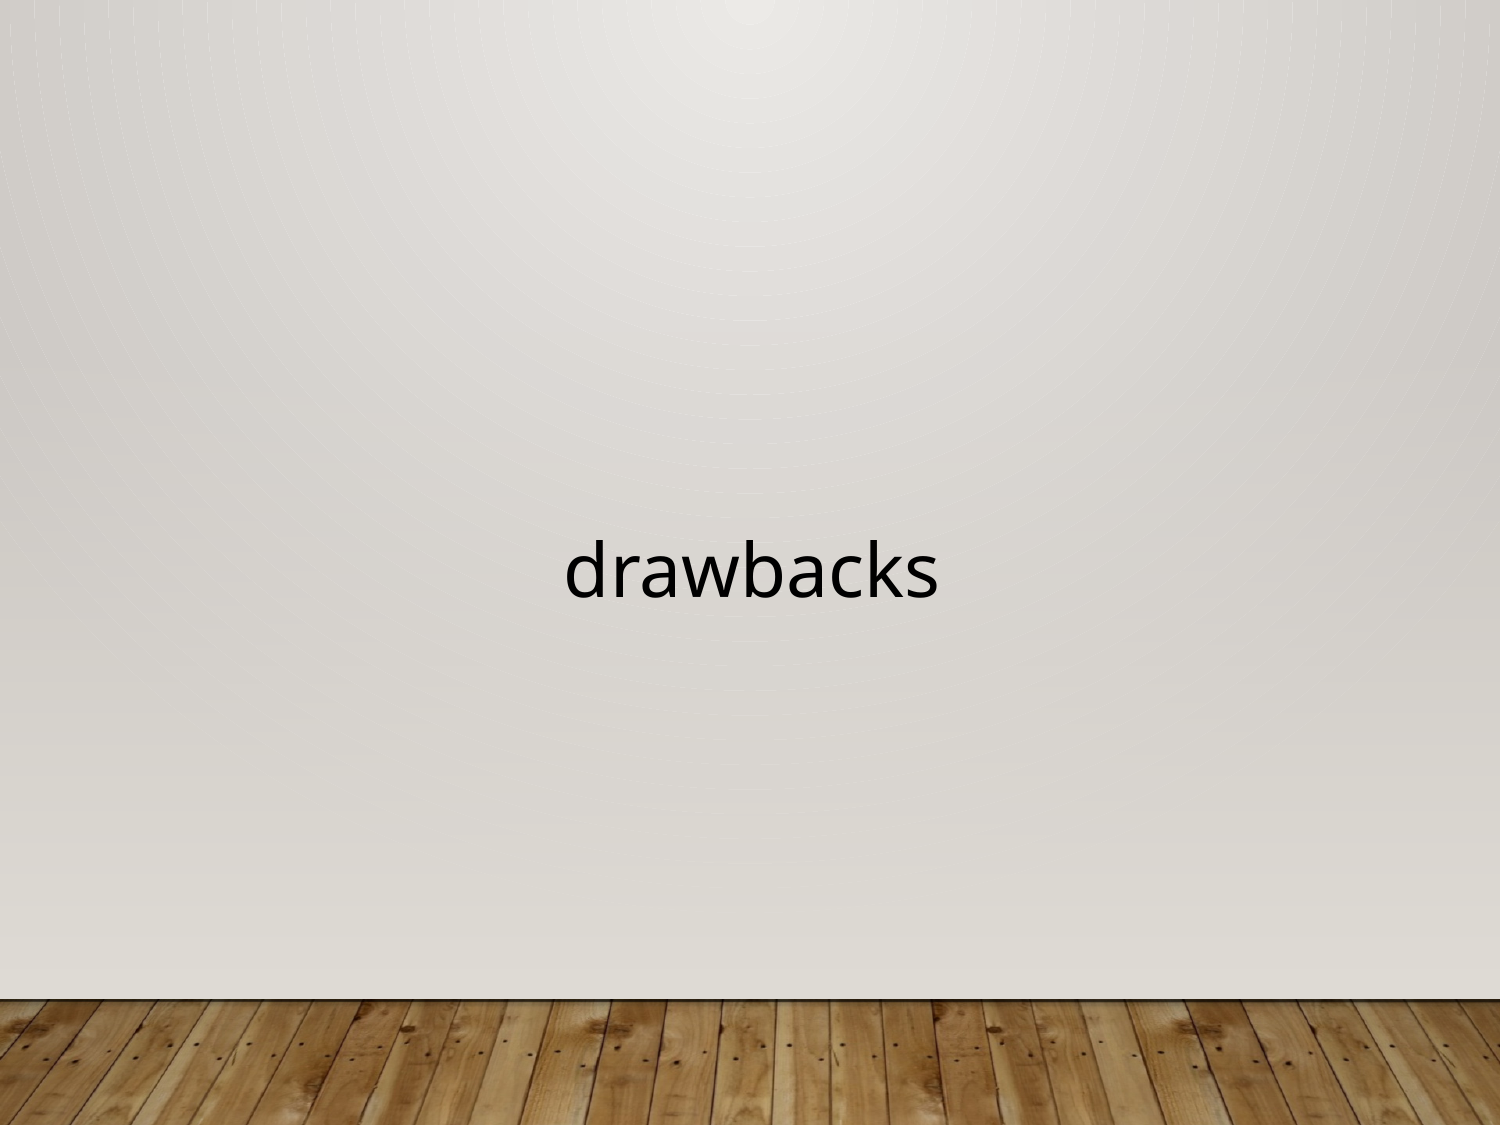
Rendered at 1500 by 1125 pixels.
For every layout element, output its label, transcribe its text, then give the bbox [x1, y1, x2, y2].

text_box drawbacks [549, 515, 956, 620]
picture [0, 999, 1500, 1125]
